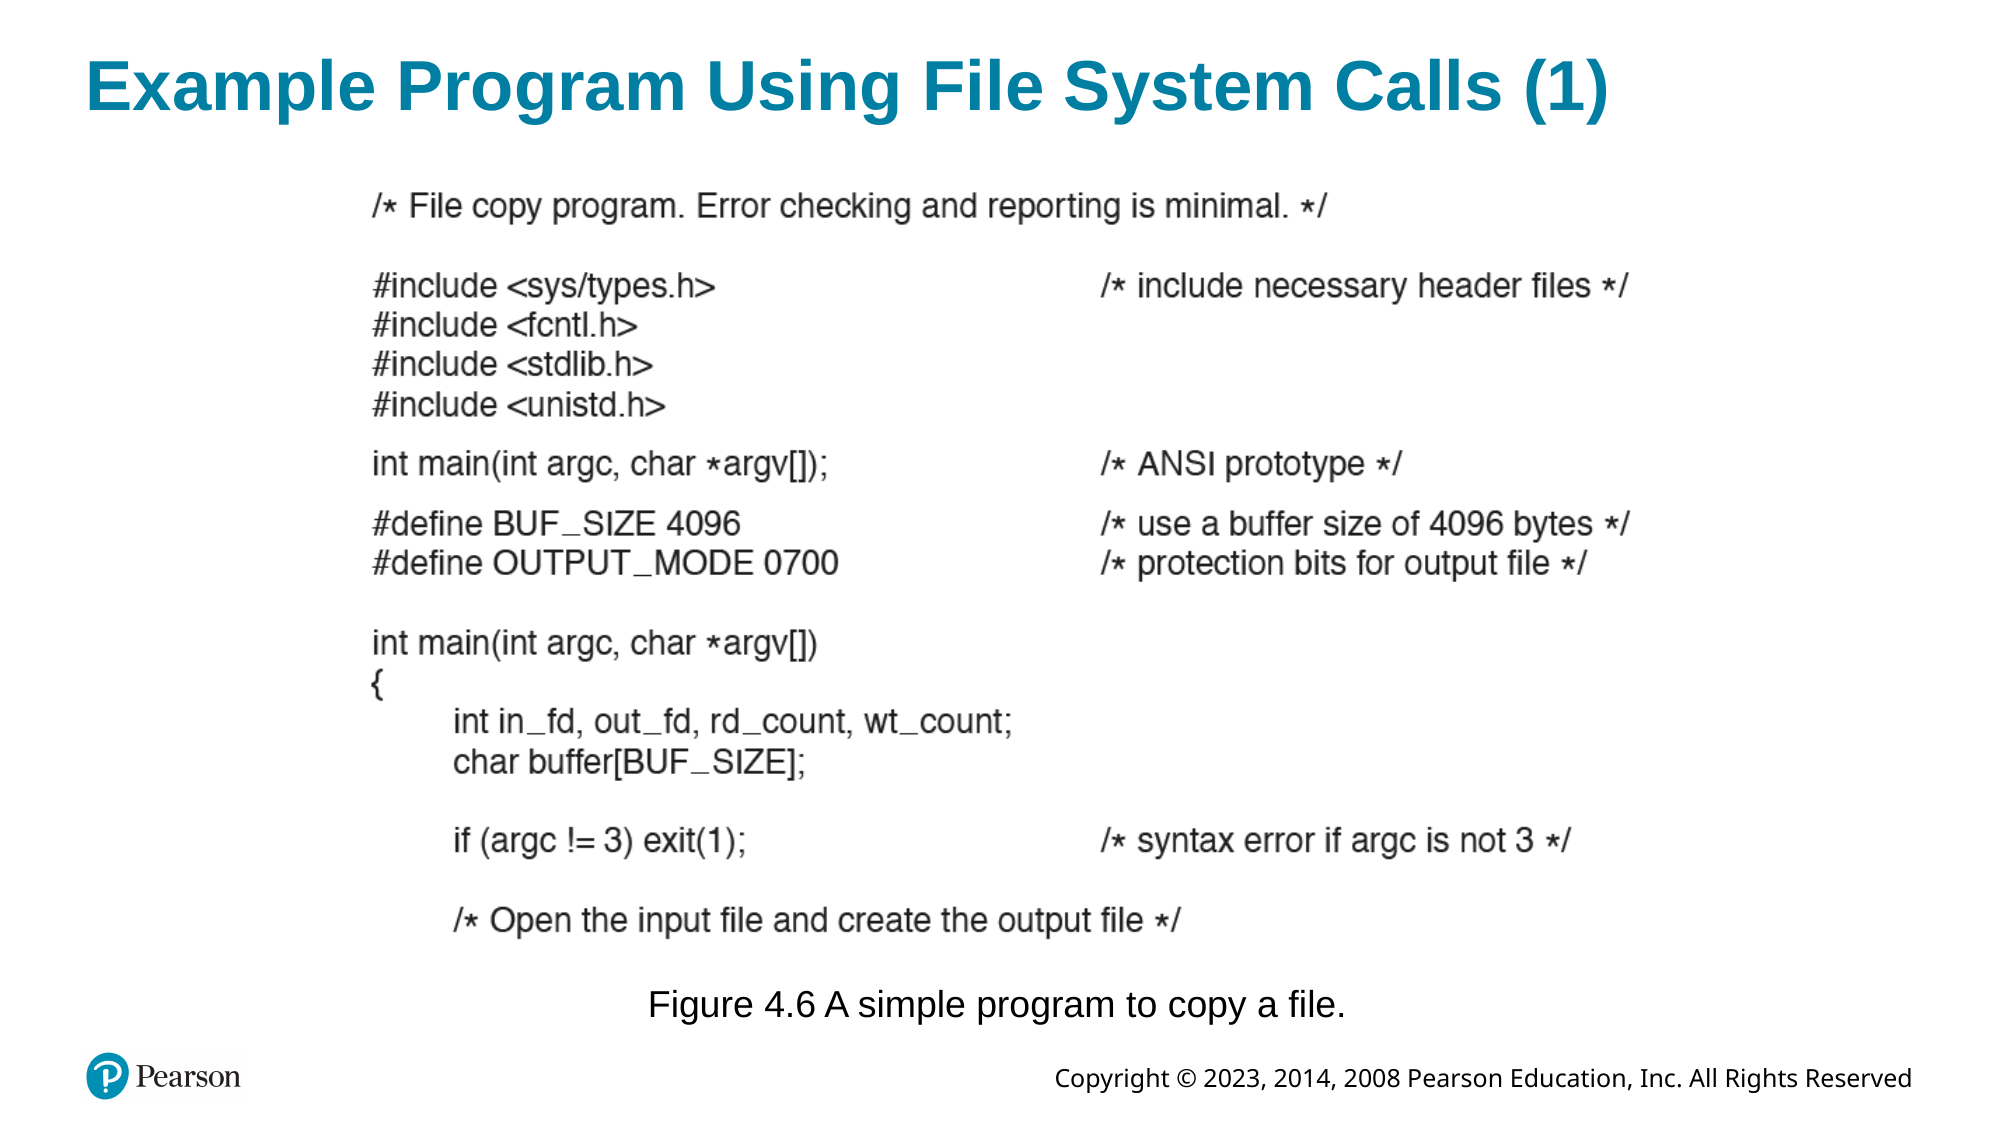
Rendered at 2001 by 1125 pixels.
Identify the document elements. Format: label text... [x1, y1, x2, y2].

picture [365, 179, 1637, 943]
title Example Program Using File System Calls (1) [85, 0, 1916, 180]
picture [85, 1051, 242, 1101]
list Figure 4.6 A simple program to copy a file. [647, 951, 1354, 1125]
